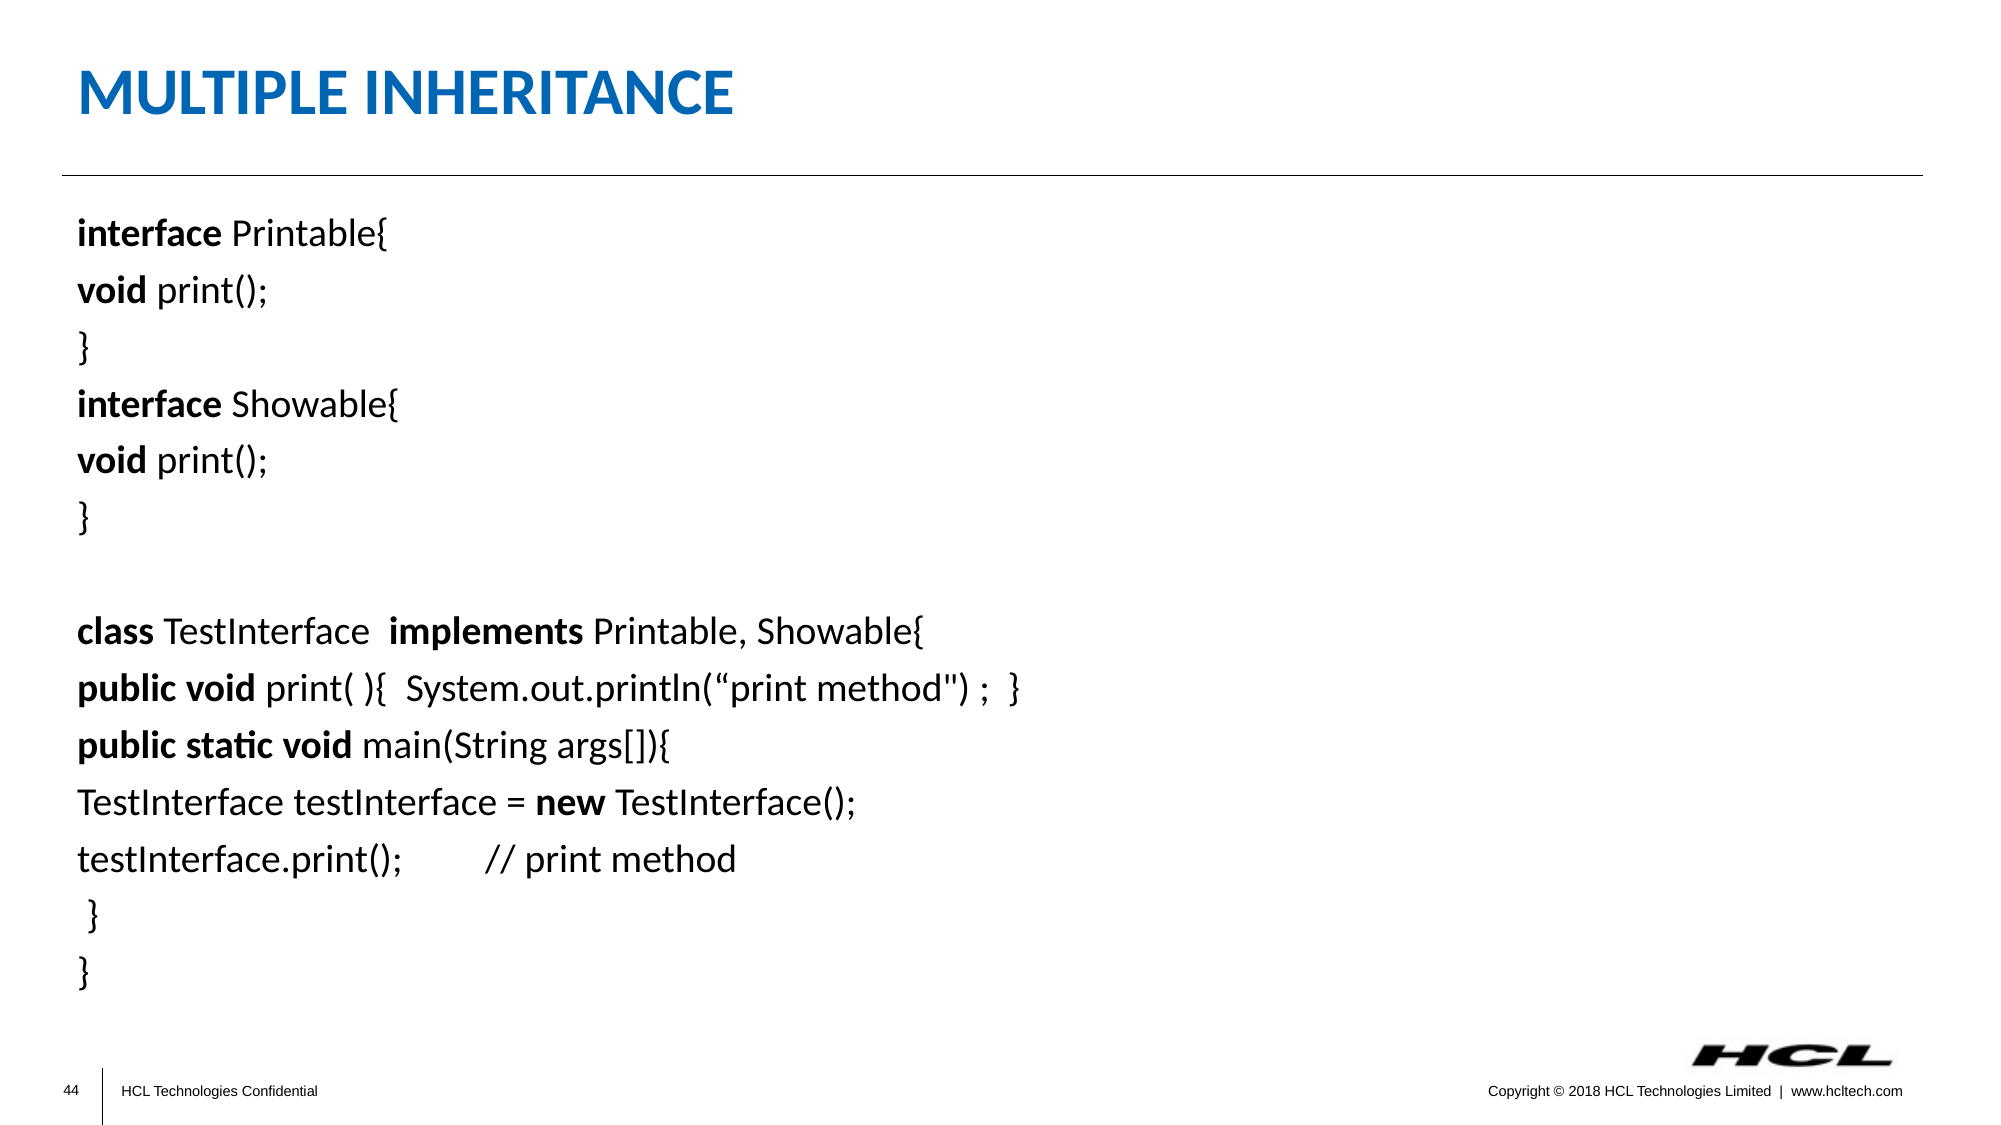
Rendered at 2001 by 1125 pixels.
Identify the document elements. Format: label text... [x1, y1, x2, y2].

picture [1660, 1024, 1924, 1080]
list interface Printable{ void print(); } interface Showable{ void print(); } class TestInterface implements Printable, Showable{ public void print( ){ System.out.println(“print method") ; } public static void main(String args[]){ TestInterface testInterface = new TestInterface(); testInterface.print(); // print method } } [62, 204, 1924, 1014]
title Multiple inheritance [62, 42, 1781, 144]
